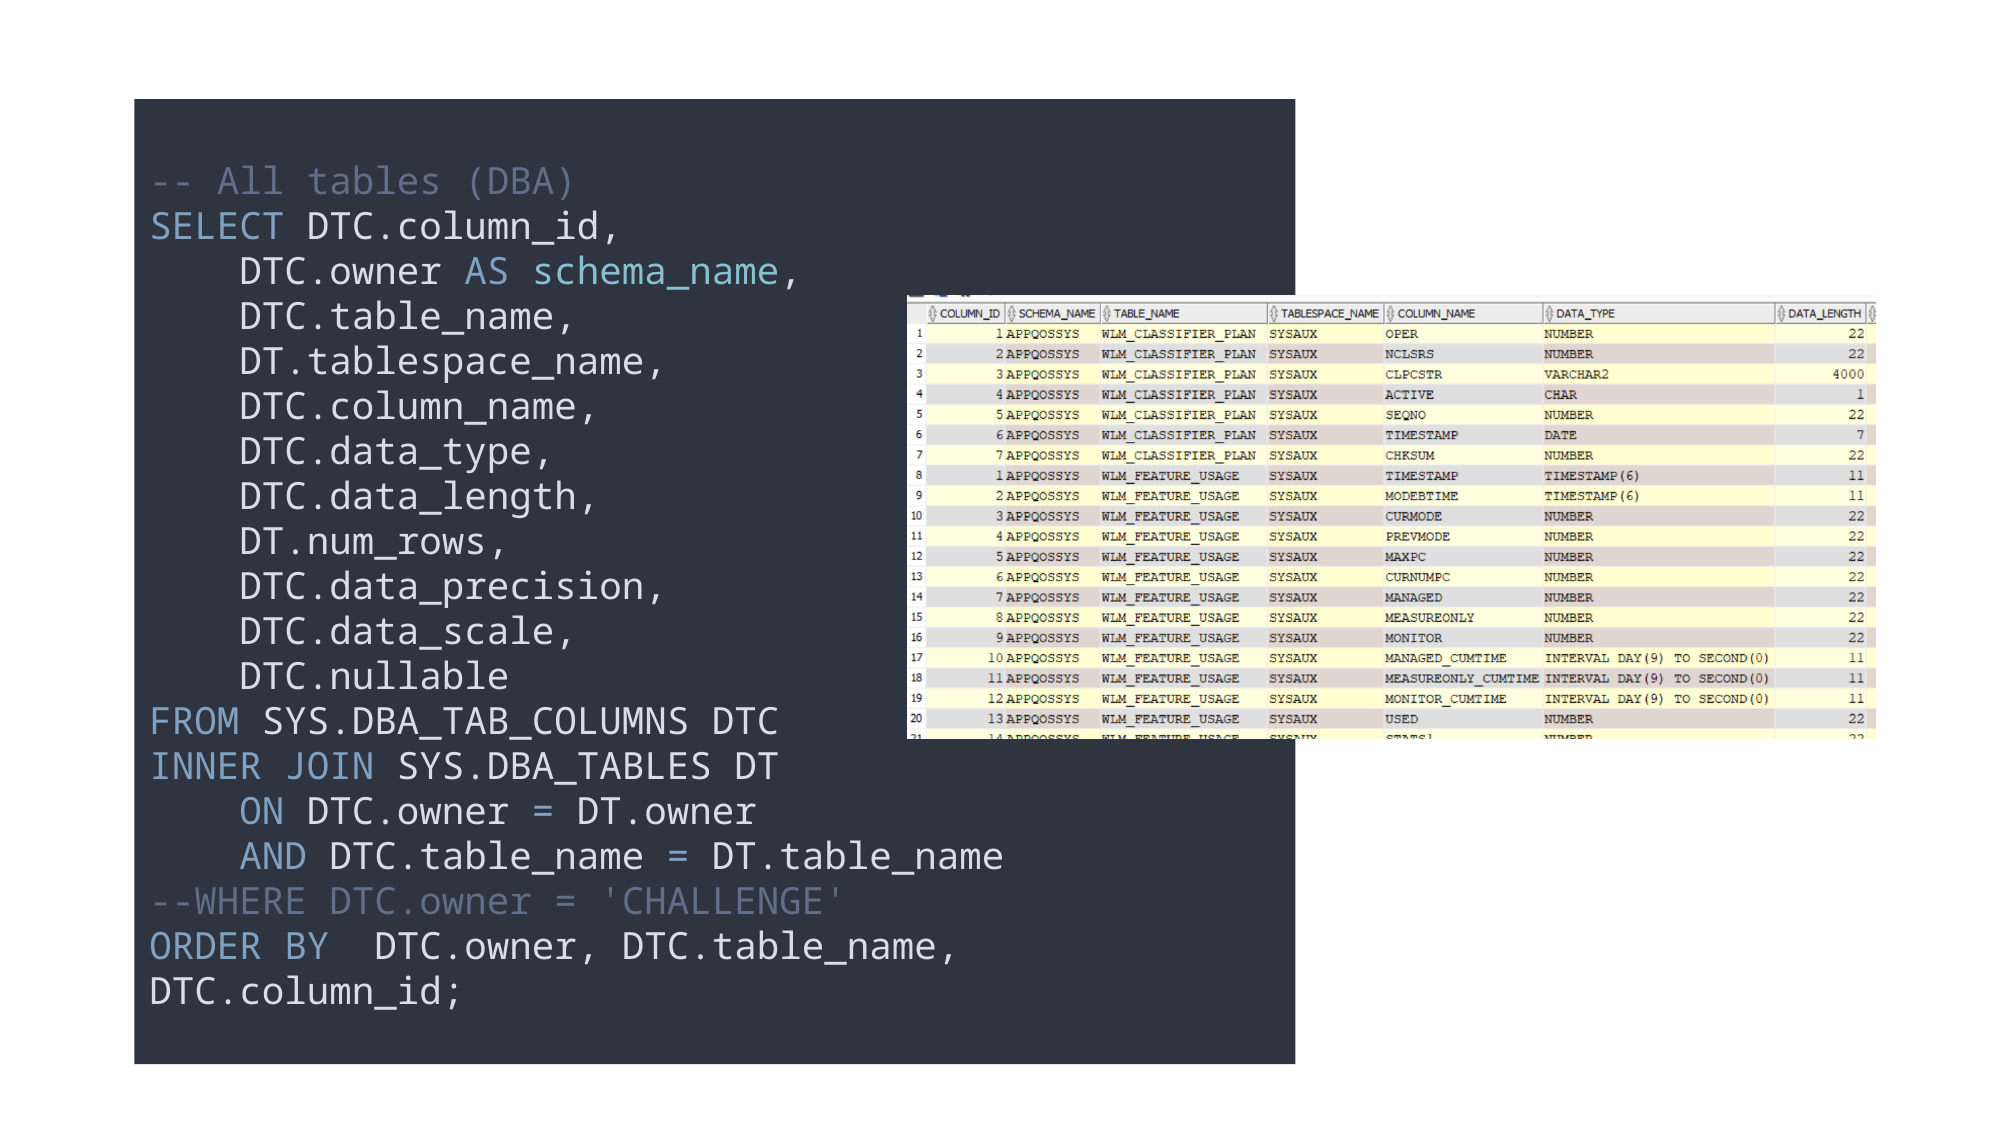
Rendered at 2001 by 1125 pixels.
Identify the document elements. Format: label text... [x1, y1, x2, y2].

text_box -- All tables (DBA) SELECT DTC.column_id, DTC.owner AS schema_name, DTC.table_name, DT.tablespace_name, DTC.column_name, DTC.data_type, DTC.data_length, DT.num_rows, DTC.data_precision, DTC.data_scale, DTC.nullable FROM SYS.DBA_TAB_COLUMNS DTC INNER JOIN SYS.DBA_TABLES DT ON DTC.owner = DT.owner AND DTC.table_name = DT.table_name --WHERE DTC.owner = 'CHALLENGE' ORDER BY DTC.owner, DTC.table_name, DTC.column_id; [134, 99, 1296, 1065]
picture [907, 295, 1876, 739]
